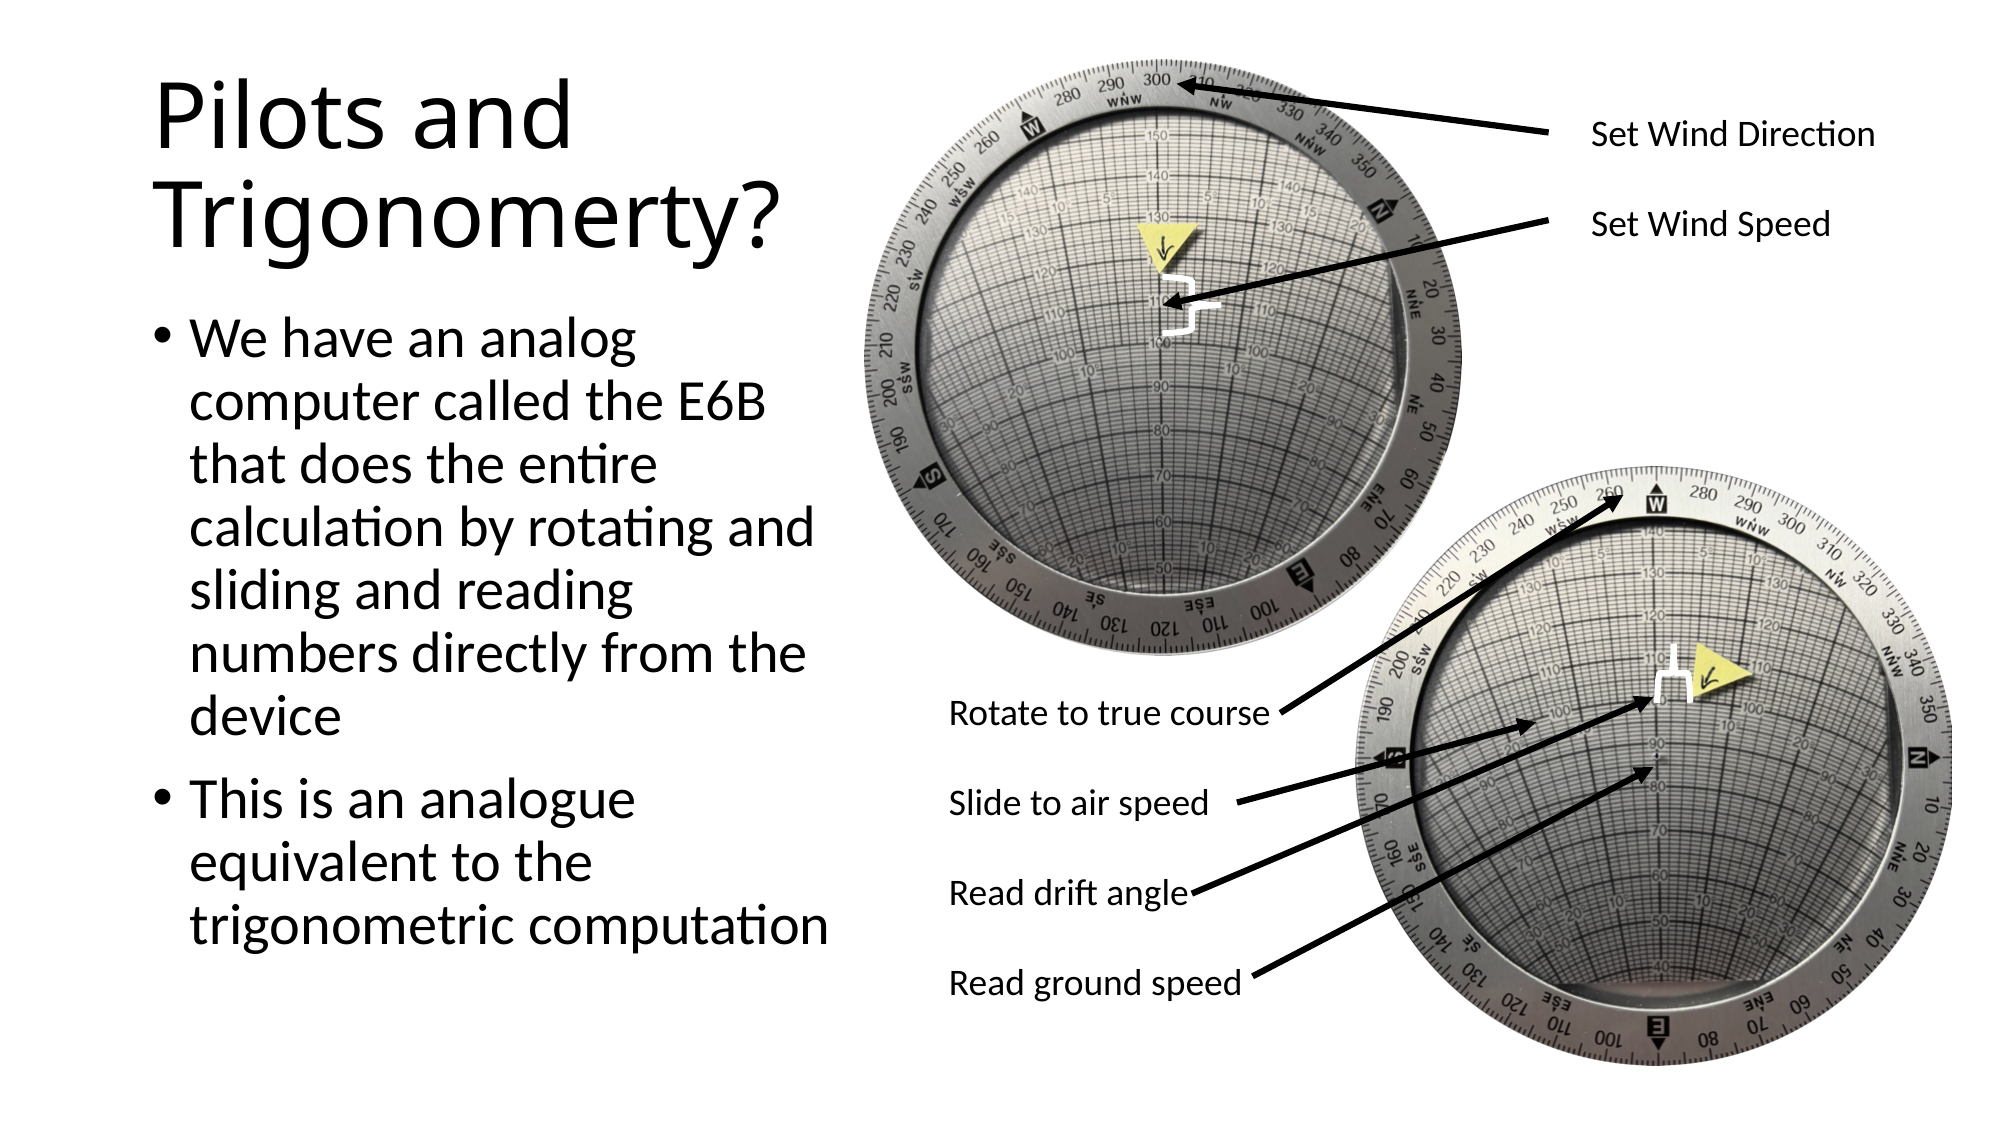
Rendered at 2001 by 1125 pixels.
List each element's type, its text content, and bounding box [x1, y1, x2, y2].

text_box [1221, 219, 1549, 306]
title Pilots and Trigonomerty? [137, 59, 864, 278]
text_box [1176, 83, 1549, 133]
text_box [1252, 767, 1654, 977]
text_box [1280, 494, 1624, 697]
picture [864, 59, 1952, 1066]
list We have an analog computer called the E6B that does the entire calculation by rotating and sliding and reading numbers directly from the device This is an analogue equivalent to the trigonometric computation [137, 299, 865, 1014]
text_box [1191, 697, 1654, 894]
text_box Set Wind Direction Set Wind Speed [1576, 101, 1892, 251]
text_box Rotate to true course Slide to air speed Read drift angle Read ground speed [934, 680, 1287, 1011]
